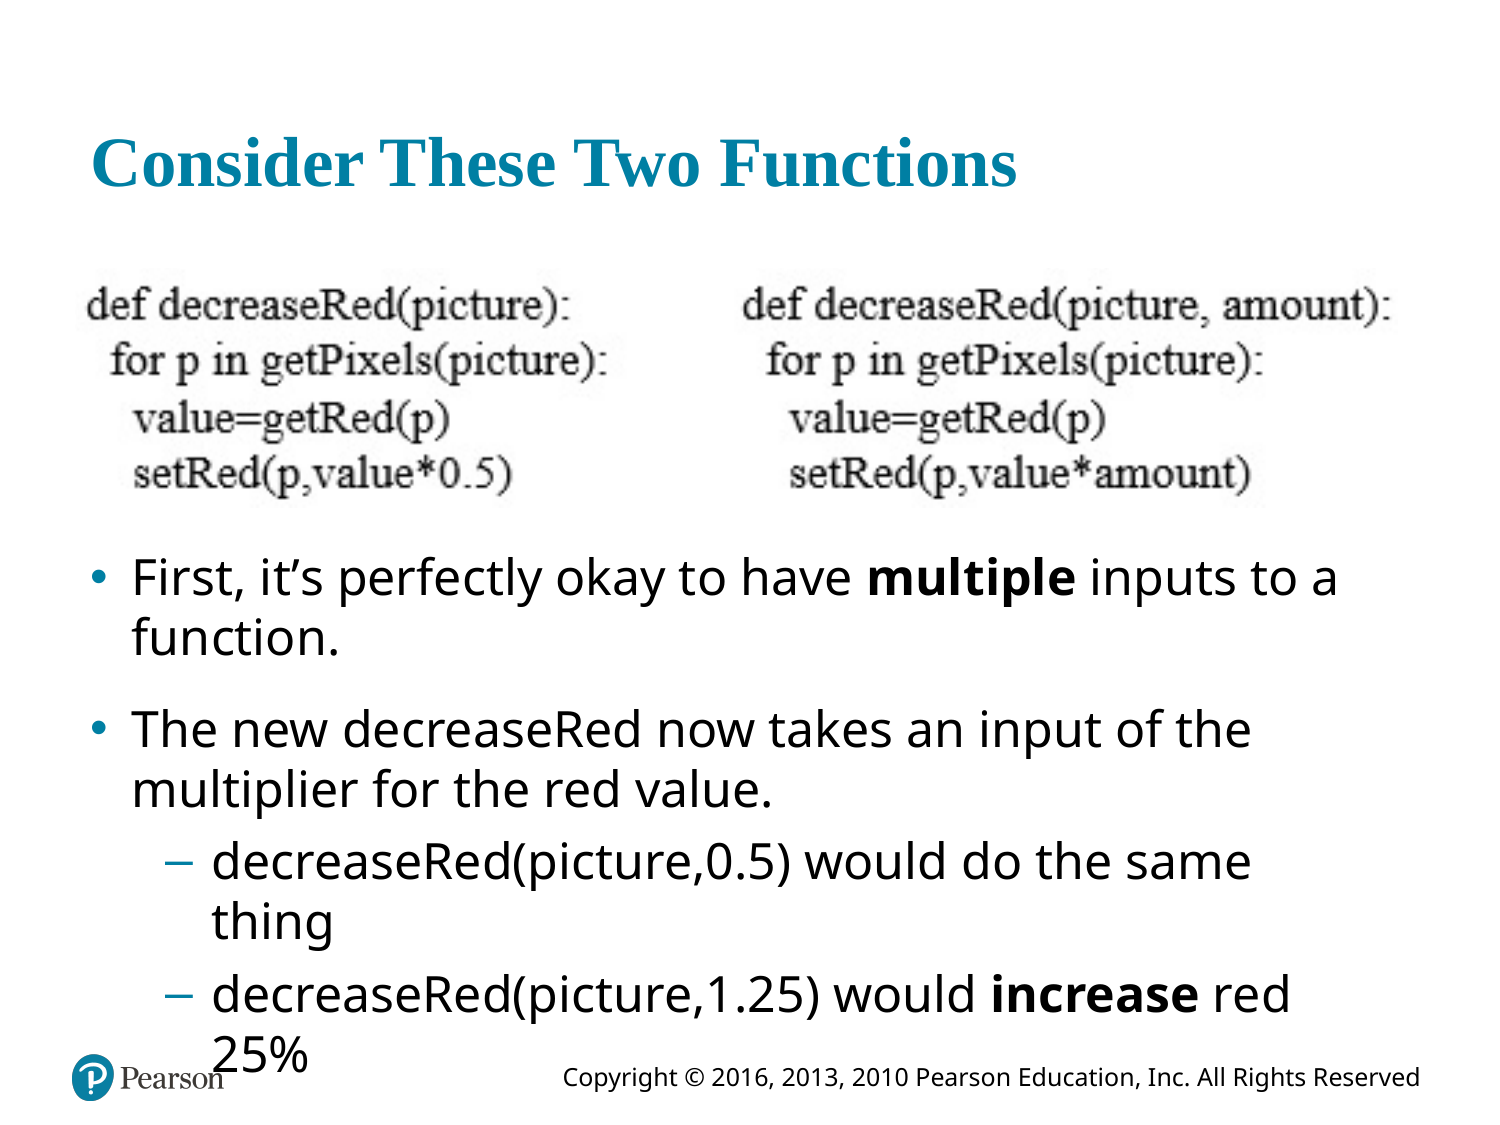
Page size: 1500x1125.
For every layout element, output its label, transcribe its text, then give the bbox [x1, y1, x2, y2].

title Consider These Two Functions [75, 0, 1425, 216]
picture [74, 268, 1398, 509]
list First, it’s perfectly okay to have multiple inputs to a function. The new decreaseRed now takes an input of the multiplier for the red value. decreaseRed(picture,0.5) would do the same thing decreaseRed(picture,1.25) would increase red 25% [75, 530, 1398, 1125]
